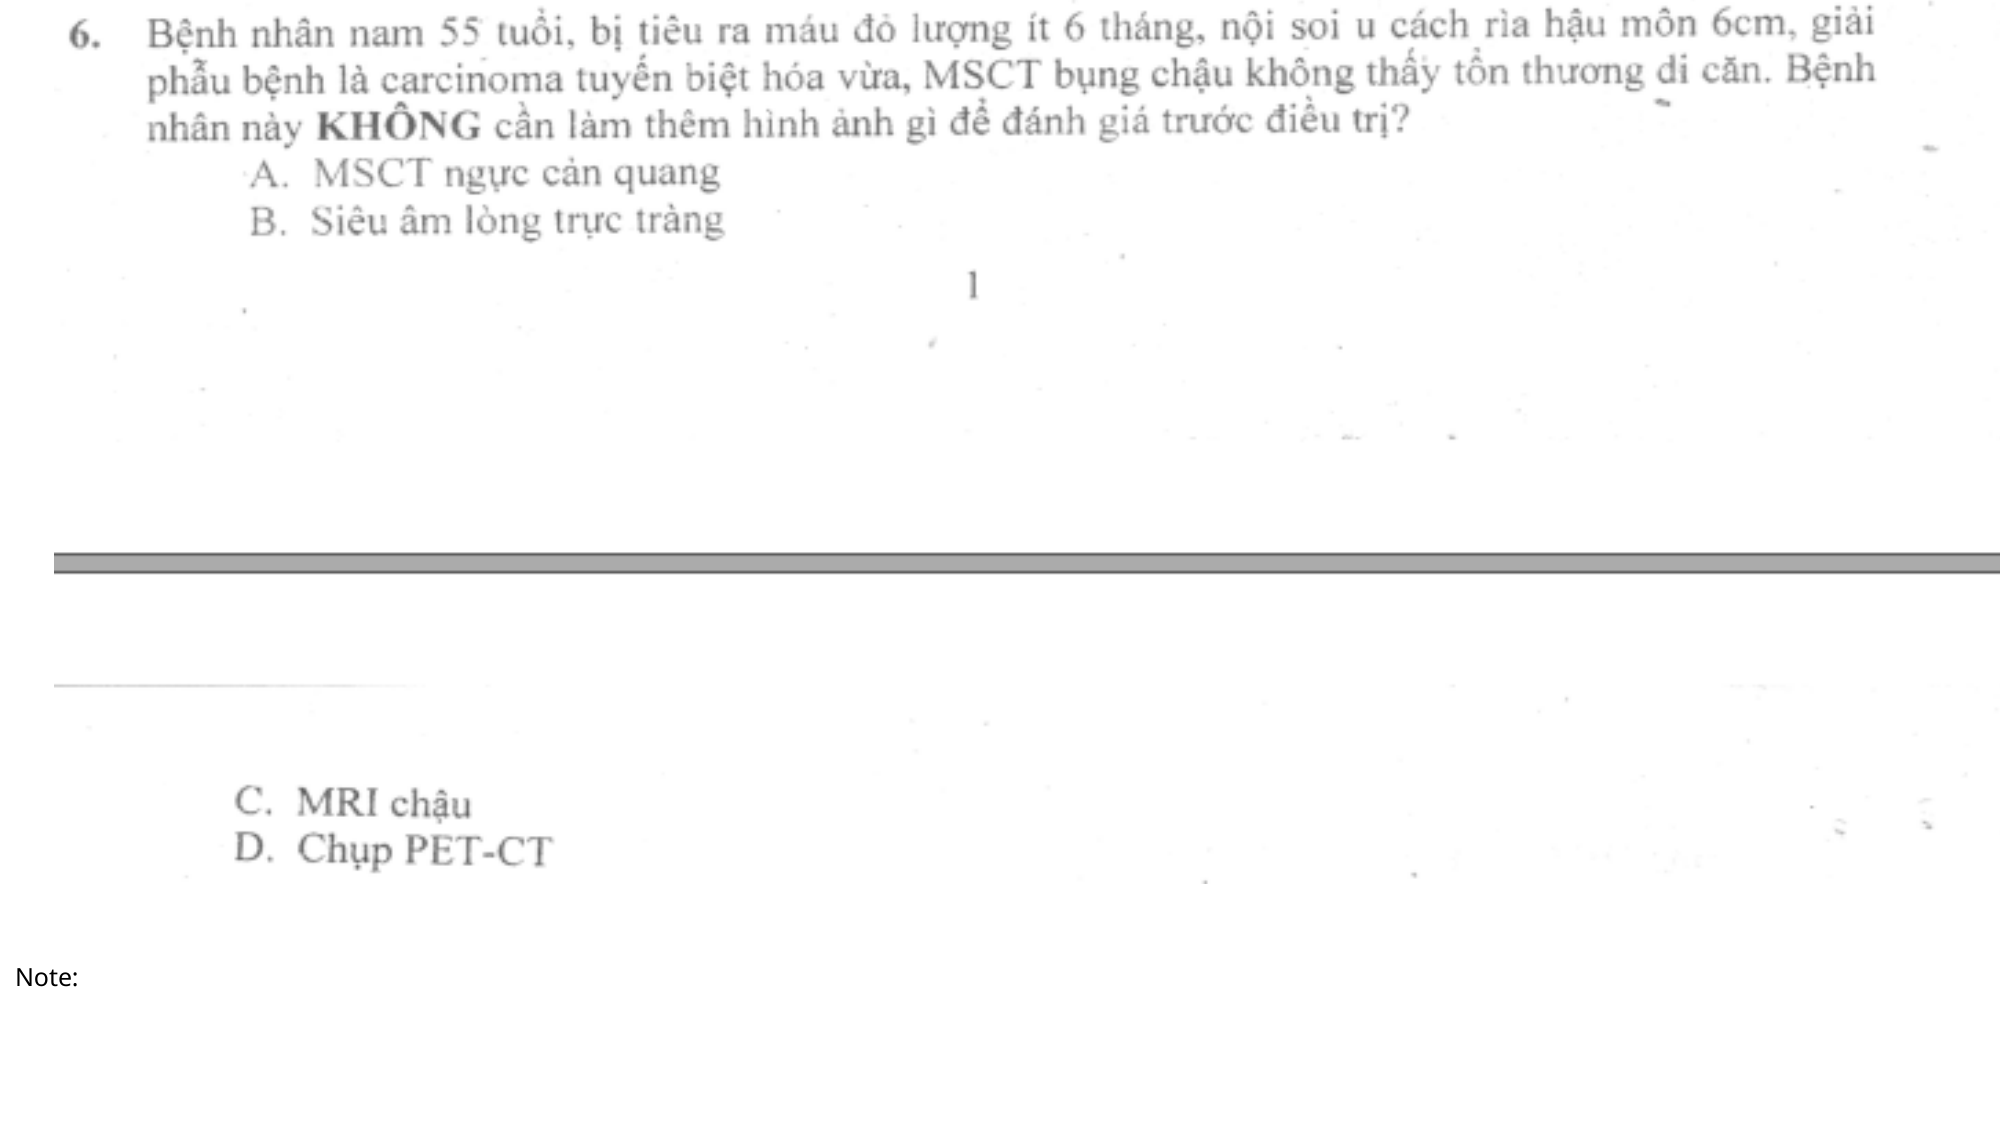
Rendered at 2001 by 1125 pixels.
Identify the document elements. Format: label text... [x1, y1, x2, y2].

title Note: [0, 831, 2000, 1125]
picture [54, 0, 2000, 884]
